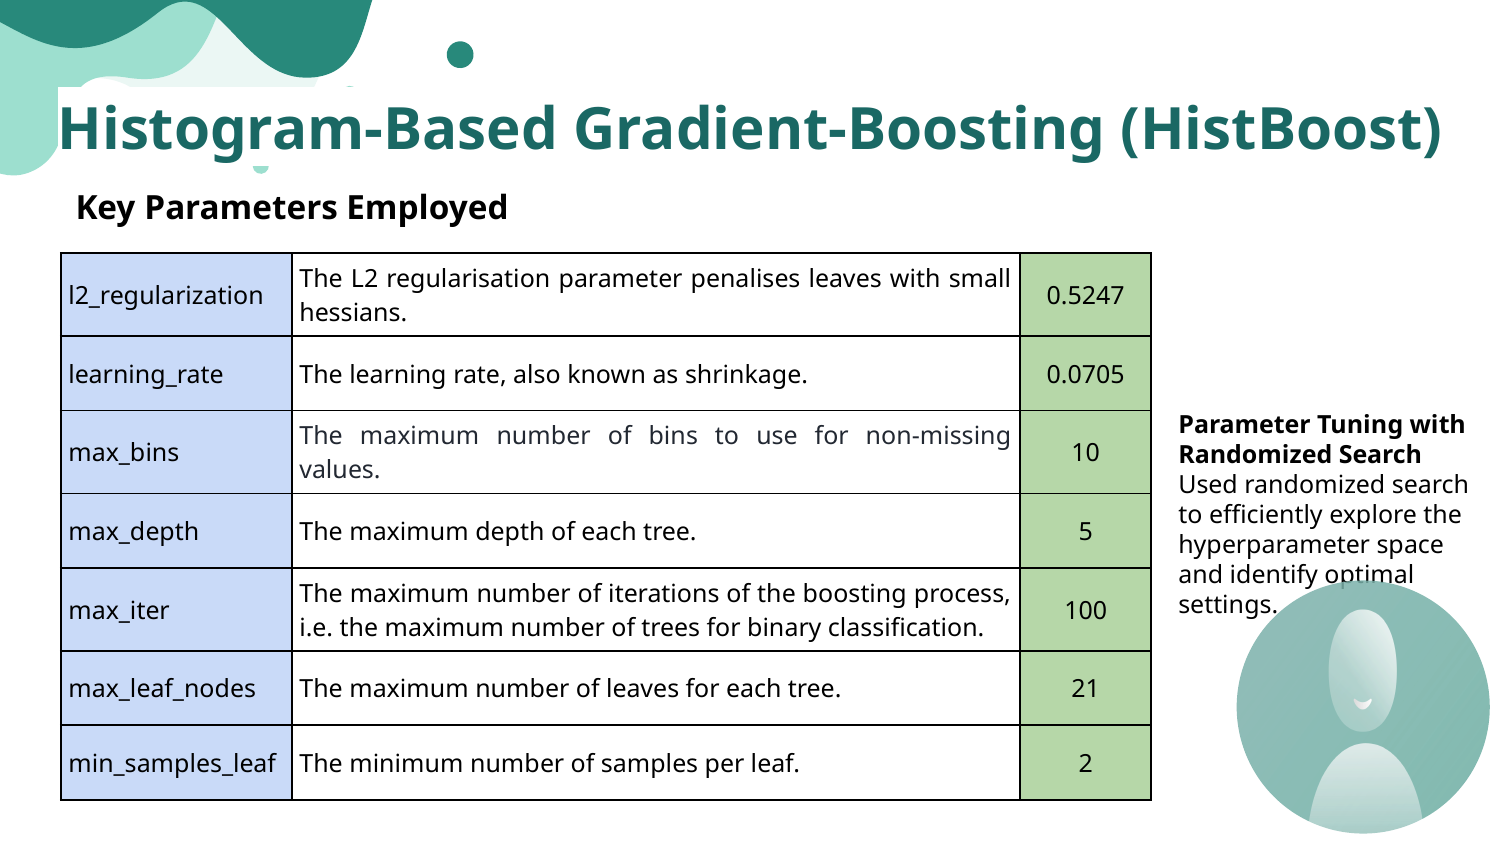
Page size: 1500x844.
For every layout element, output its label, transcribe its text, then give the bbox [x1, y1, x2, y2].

table_cell 100 [1021, 569, 1150, 650]
table_cell max_iter [62, 569, 291, 650]
table_cell learning_rate [62, 337, 291, 410]
table_cell max_depth [62, 494, 291, 567]
table_cell The maximum number of bins to use for non-missing values. [293, 411, 1019, 493]
table_cell The maximum depth of each tree. [293, 494, 1019, 567]
table_header The L2 regularisation parameter penalises leaves with small hessians. [293, 254, 1019, 335]
table_cell 5 [1021, 494, 1150, 567]
table_header 0.5247 [1021, 254, 1150, 335]
table_cell 21 [1021, 652, 1150, 724]
text_box Parameter Tuning with Randomized Search Used randomized search to efficiently explore the hyperparameter space and identify optimal settings. [1163, 376, 1491, 650]
title Histogram-Based Gradient-Boosting (HistBoost) [40, 76, 1460, 192]
table_cell The maximum number of iterations of the boosting process, i.e. the maximum number of trees for binary classification. [293, 569, 1019, 650]
table_cell 10 [1021, 411, 1150, 493]
table_cell min_samples_leaf [62, 726, 291, 799]
table_header l2_regularization [62, 254, 291, 335]
table_cell 0.0705 [1021, 337, 1150, 410]
table_cell The maximum number of leaves for each tree. [293, 652, 1019, 724]
table_cell The minimum number of samples per leaf. [293, 726, 1019, 799]
picture [1236, 580, 1490, 834]
text_box Key Parameters Employed [60, 192, 573, 237]
table_cell 2 [1021, 726, 1150, 799]
table_cell max_leaf_nodes [62, 652, 291, 724]
table_cell The learning rate, also known as shrinkage. [293, 337, 1019, 410]
table_cell max_bins [62, 411, 291, 493]
